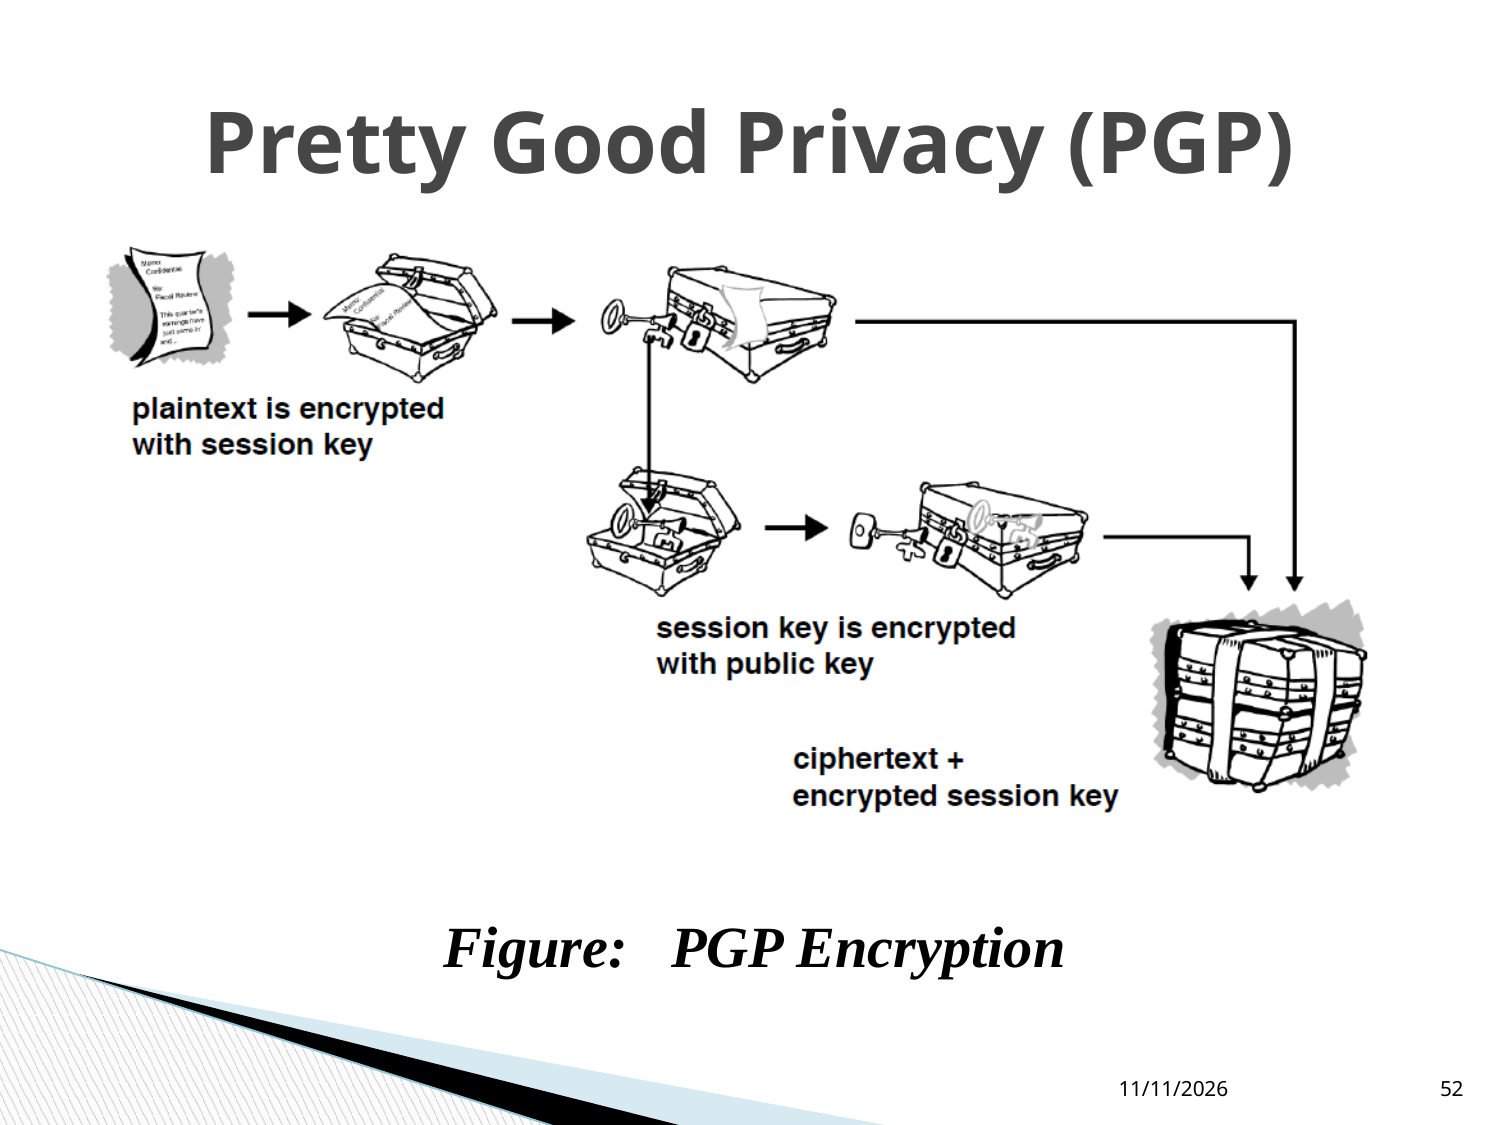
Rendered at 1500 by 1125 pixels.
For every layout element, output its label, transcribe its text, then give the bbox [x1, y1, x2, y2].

text_box Figure: PGP Encryption [428, 901, 1088, 987]
slide_number 52 [1418, 1051, 1479, 1112]
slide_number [1103, 1051, 1418, 1112]
picture [99, 224, 1376, 833]
title Pretty Good Privacy (PGP) [75, 45, 1425, 233]
